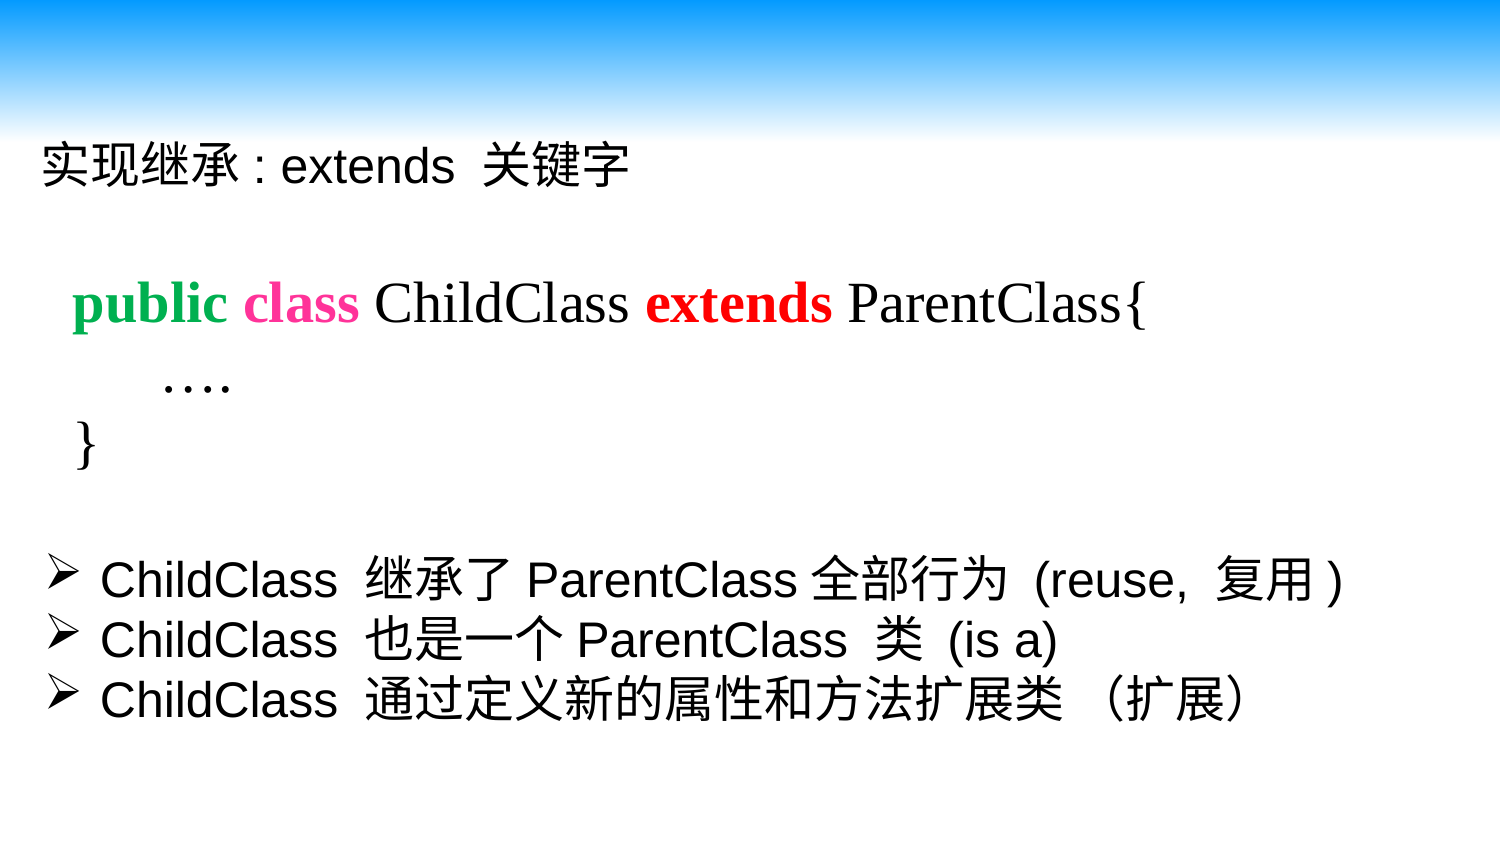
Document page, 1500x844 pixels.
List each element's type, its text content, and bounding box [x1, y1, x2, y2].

text_box public class ChildClass extends ParentClass{ …. } [58, 256, 1166, 482]
text_box ChildClass 继承了ParentClass全部行为 (reuse, 复用) ChildClass 也是一个ParentClass 类 (is a) ChildClass 通过定义新的属性和方法扩展类 （扩展） [28, 539, 1359, 735]
text_box 实现继承: extends 关键字 [26, 126, 647, 202]
